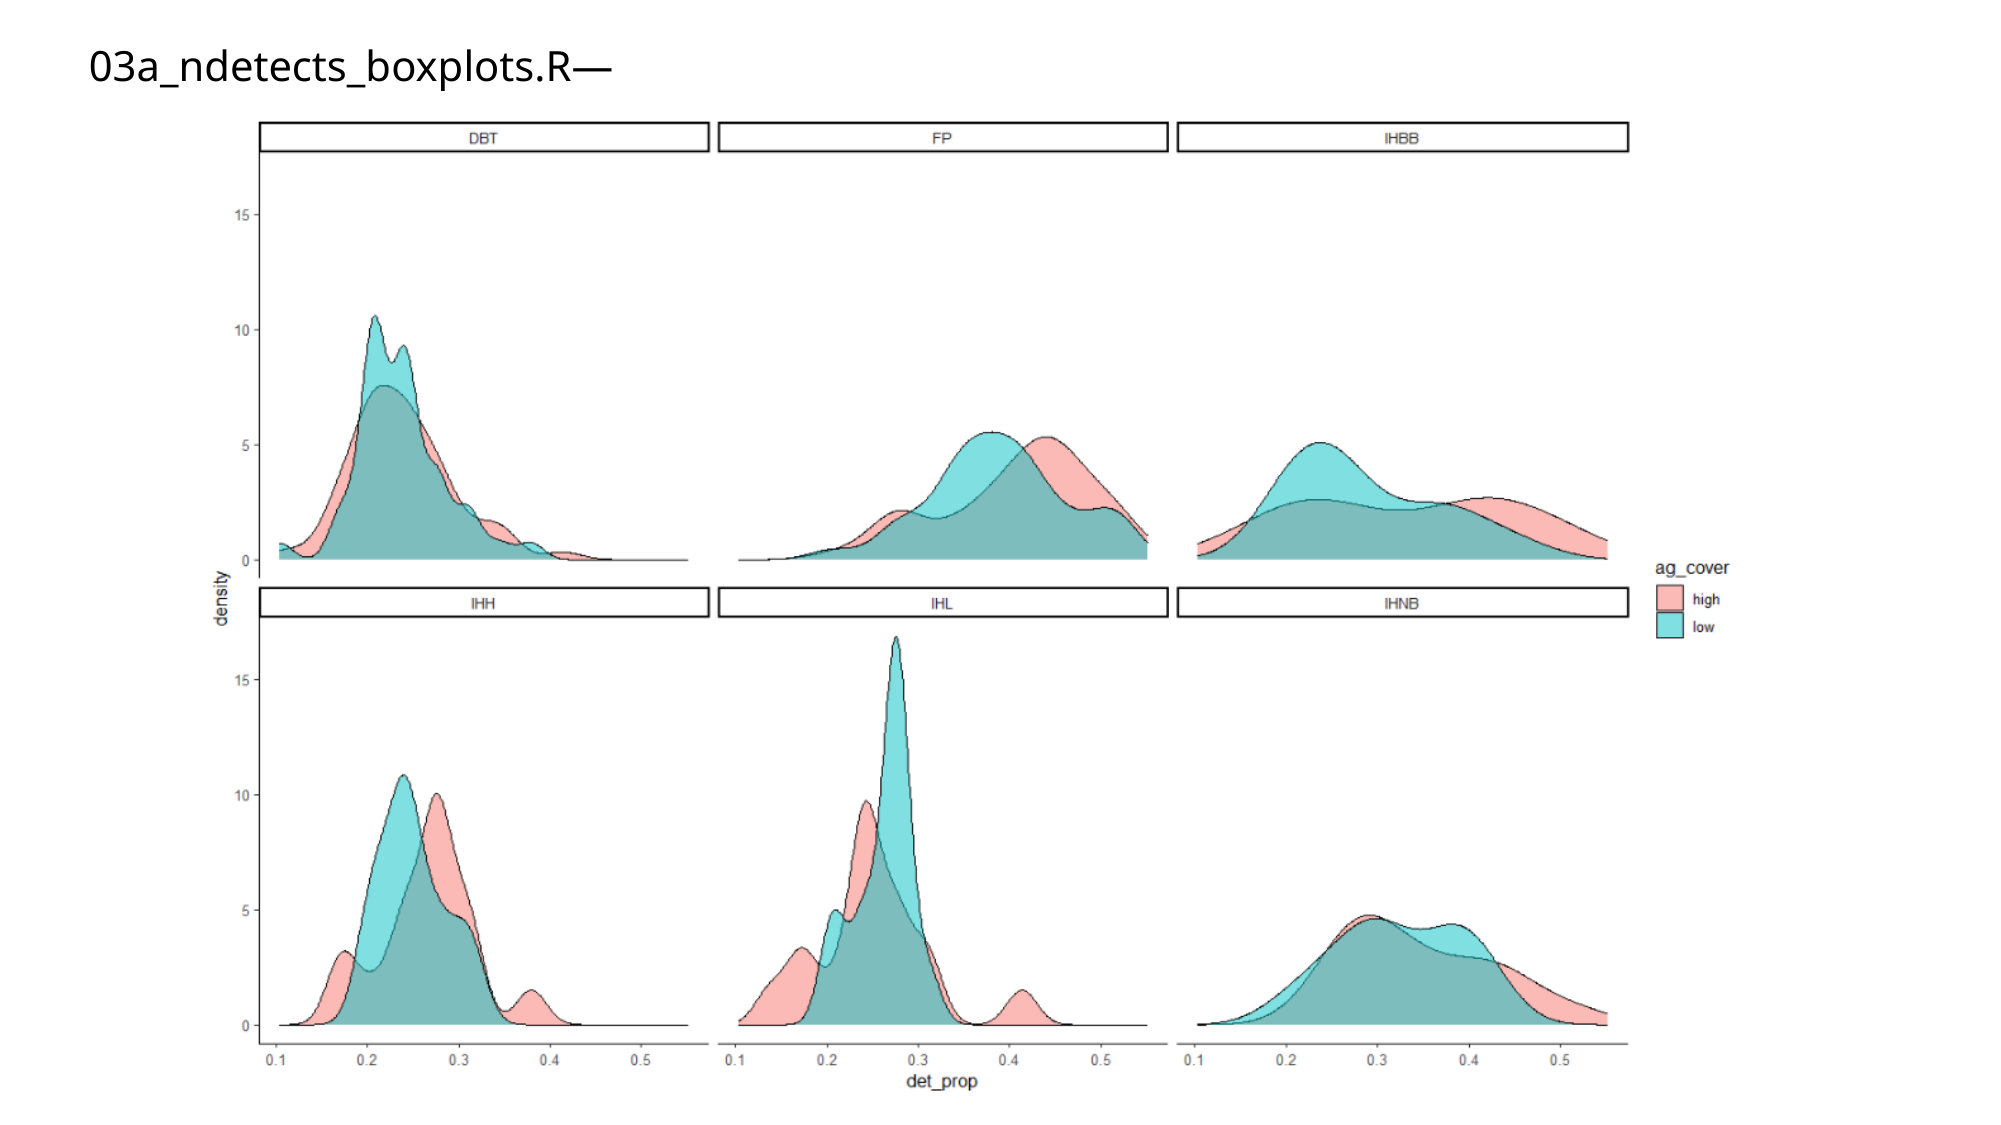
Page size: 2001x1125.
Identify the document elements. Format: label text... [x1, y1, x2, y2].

text_box 03a_ndetects_boxplots.R— [73, 33, 1799, 104]
picture [207, 118, 1731, 1092]
